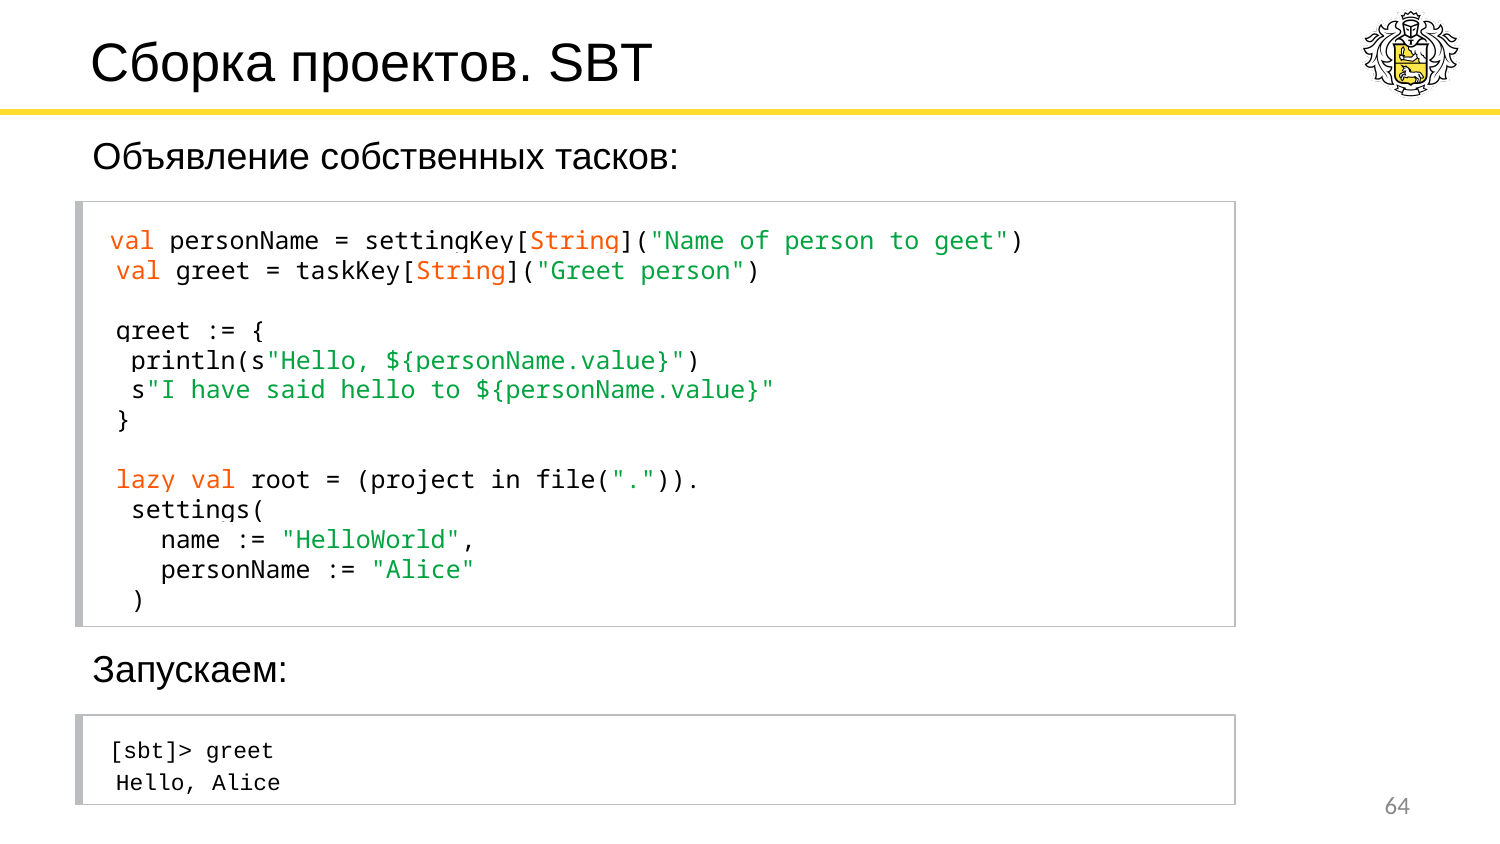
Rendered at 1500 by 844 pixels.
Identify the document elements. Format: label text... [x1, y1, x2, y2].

text_box Объявление собственных тасков: [77, 110, 1425, 202]
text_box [75, 201, 1236, 627]
picture [1360, 2, 1461, 103]
text_box Запускаем: [77, 622, 1425, 715]
slide_number ‹#› [1074, 782, 1425, 827]
title Сборка проектов. SBT [75, 33, 1425, 86]
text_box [75, 714, 1236, 805]
